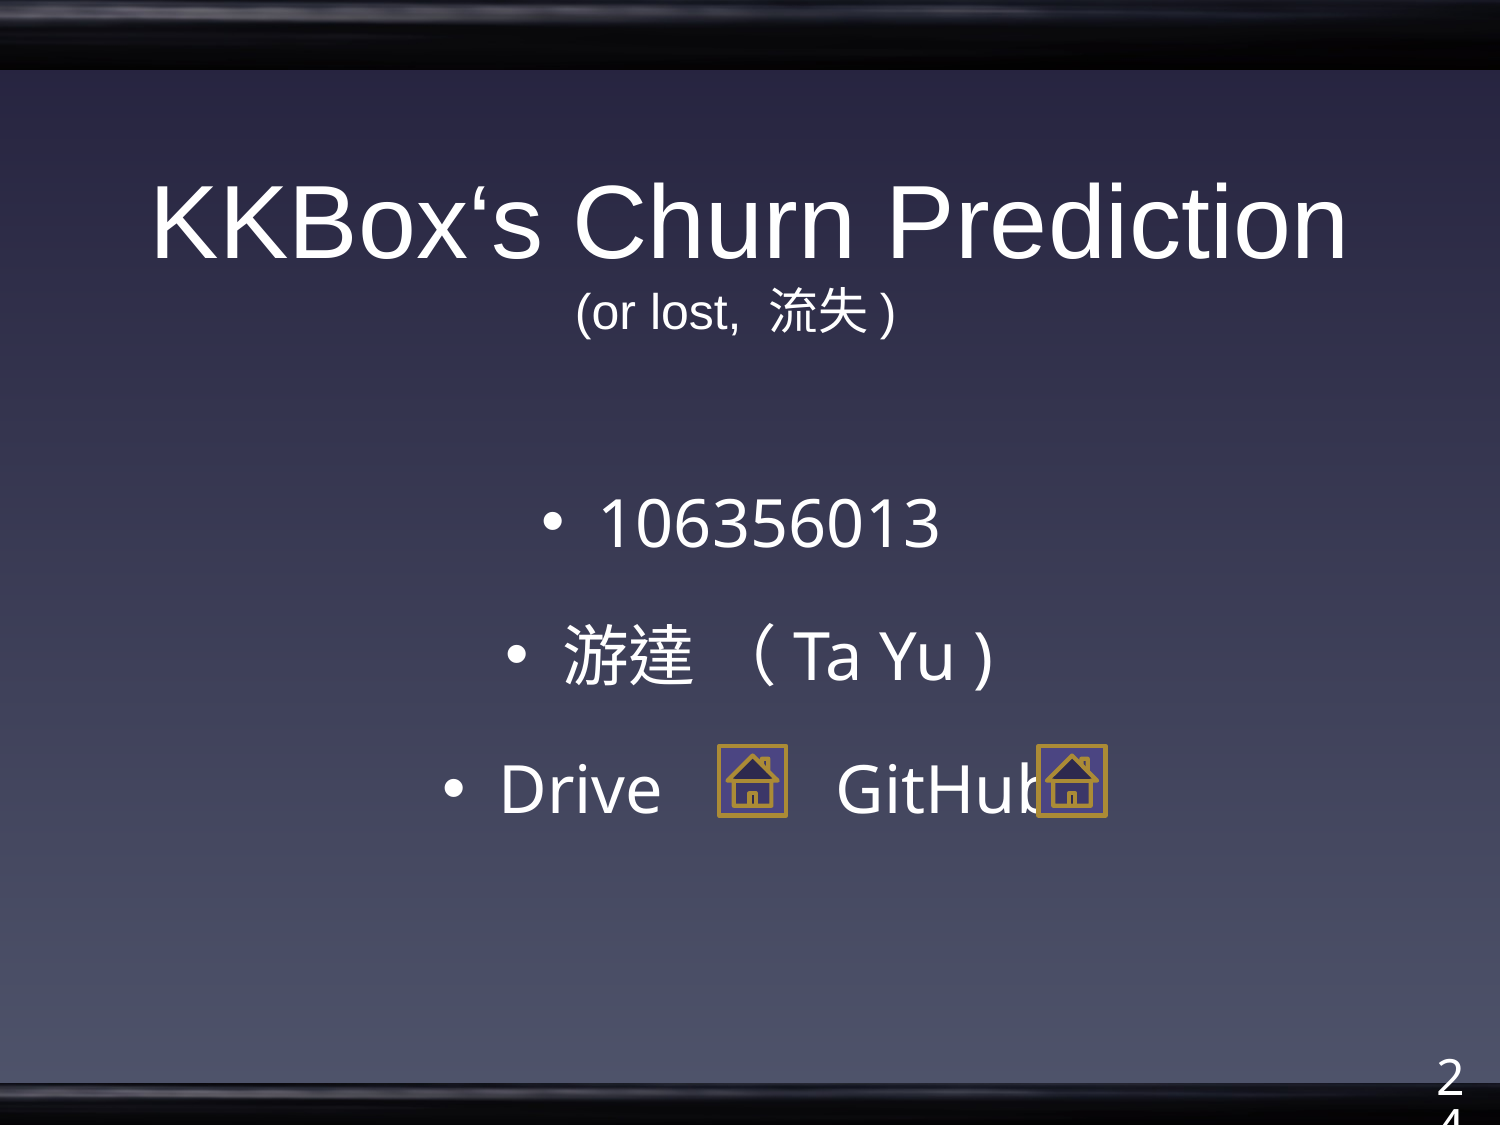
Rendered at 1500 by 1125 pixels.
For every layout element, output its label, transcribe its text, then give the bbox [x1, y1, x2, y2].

text_box [717, 744, 788, 818]
text_box [1036, 744, 1108, 818]
title KKBox‘s Churn Prediction (or lost, 流失) [75, 146, 1425, 262]
picture [0, 1083, 1500, 1125]
picture [0, 0, 1500, 70]
text_box 24 [1421, 1038, 1489, 1099]
list 106356013 游達 （Ta Yu ) Drive GitHub [75, 262, 1425, 1005]
